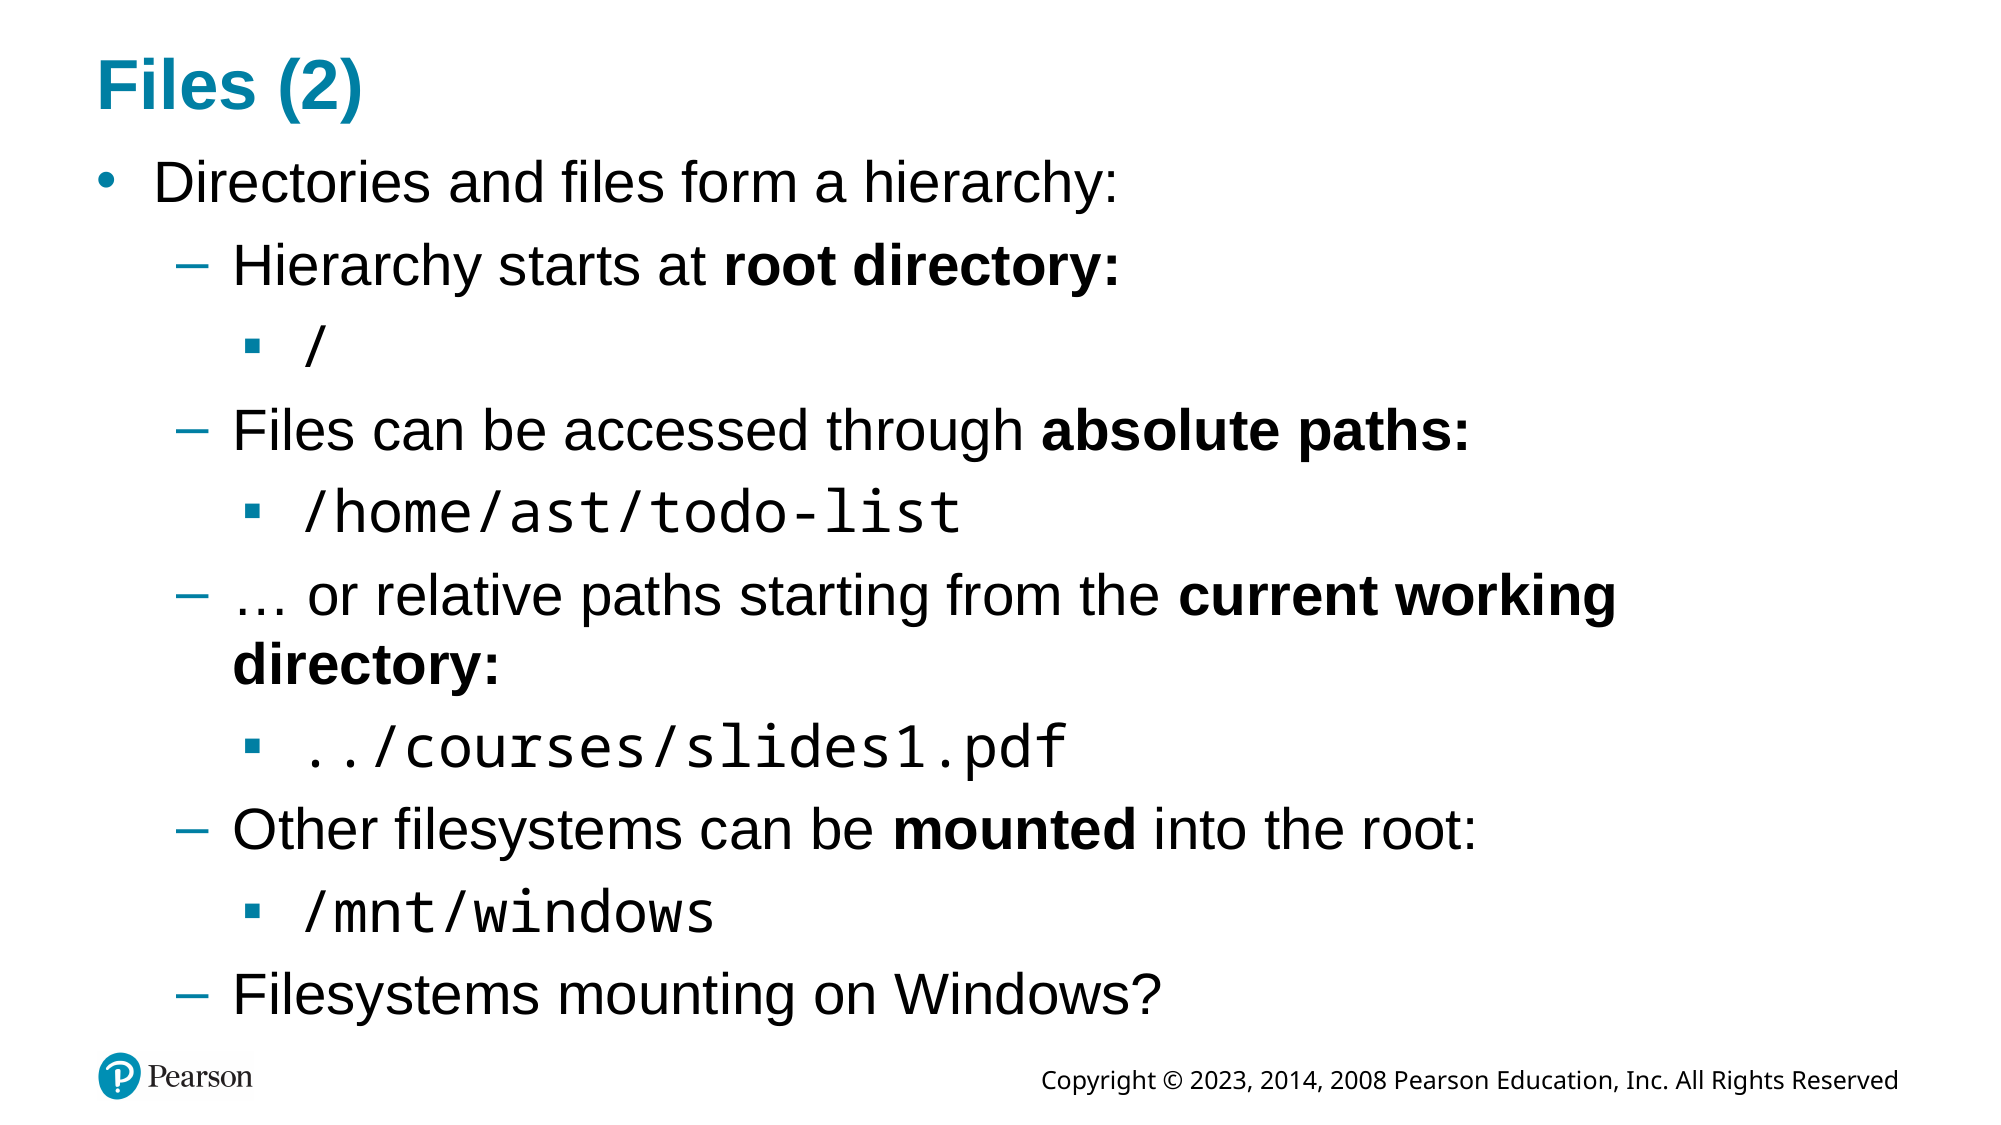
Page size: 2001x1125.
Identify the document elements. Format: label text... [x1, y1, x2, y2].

title Files (2) [96, 0, 1906, 141]
picture [97, 1051, 254, 1101]
list Directories and files form a hierarchy: Hierarchy starts at root directory: / Files can be accessed through absolute paths: /home/ast/todo-list … or relative paths starting from the current working directory: ../courses/slides1.pdf Other filesystems can be mounted into the root: /mnt/windows Filesystems mounting on Windows? [96, 141, 1906, 1030]
